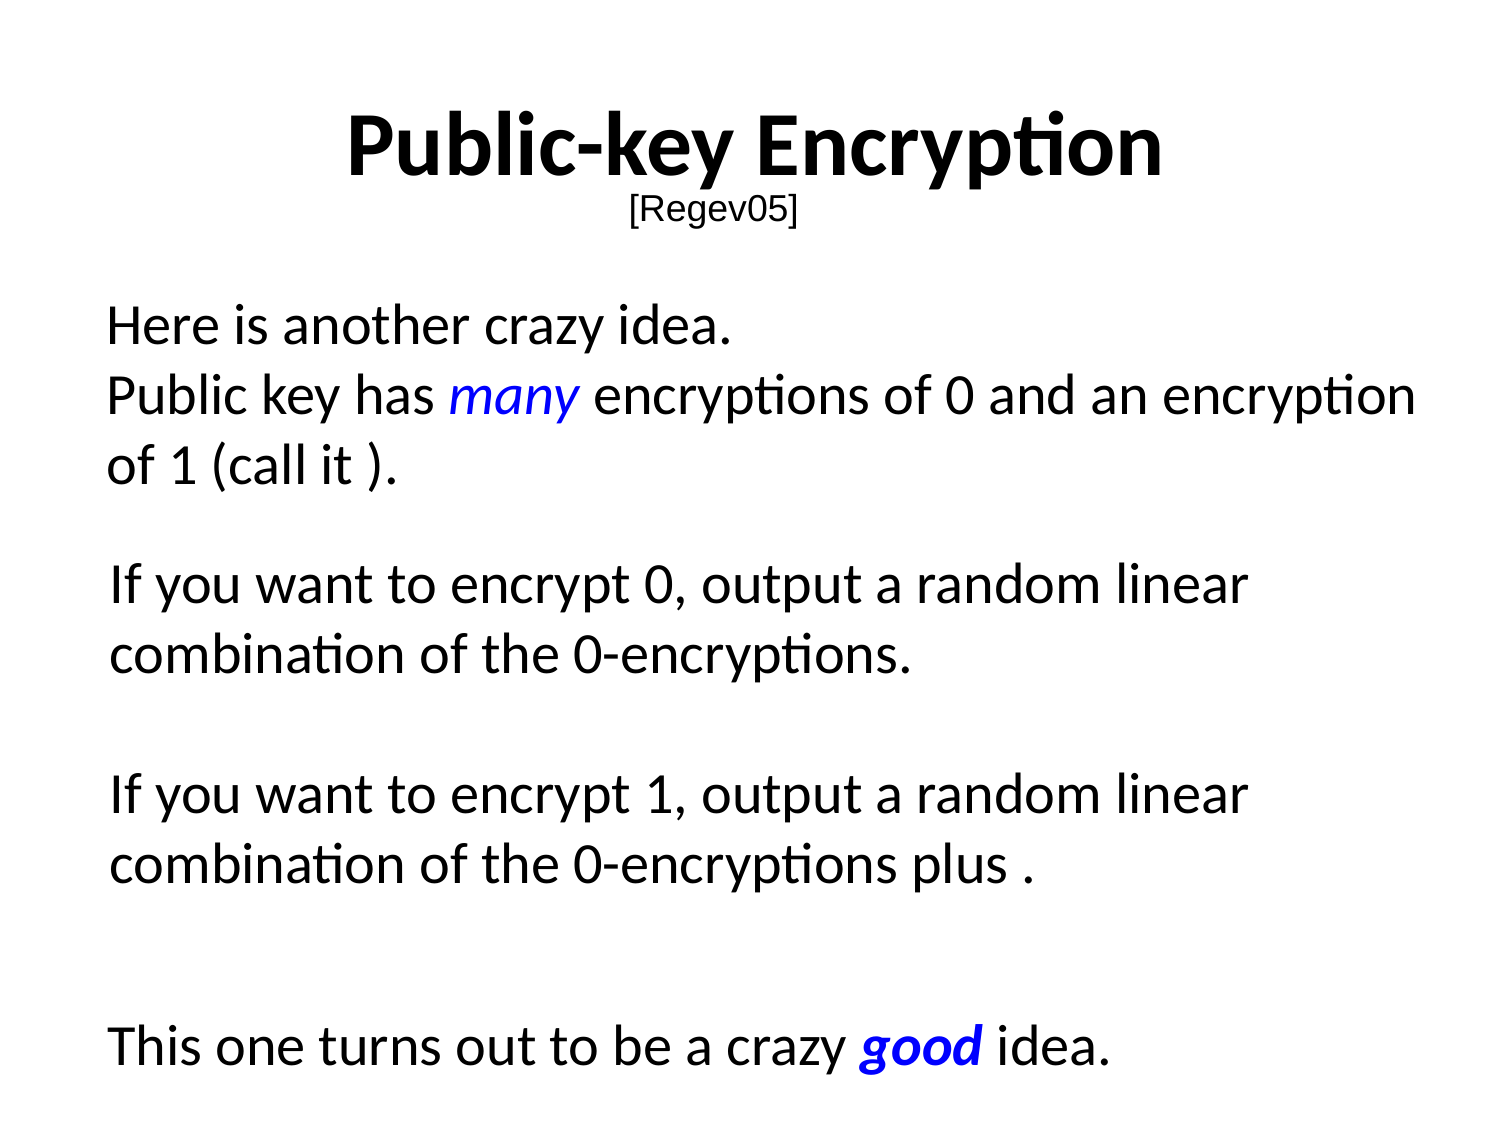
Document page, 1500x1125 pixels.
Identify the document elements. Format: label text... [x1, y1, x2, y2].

text_box [Regev05] [613, 176, 814, 237]
text_box This one turns out to be a crazy good idea. [92, 999, 1500, 1085]
title Public-key Encryption [12, 45, 1500, 233]
